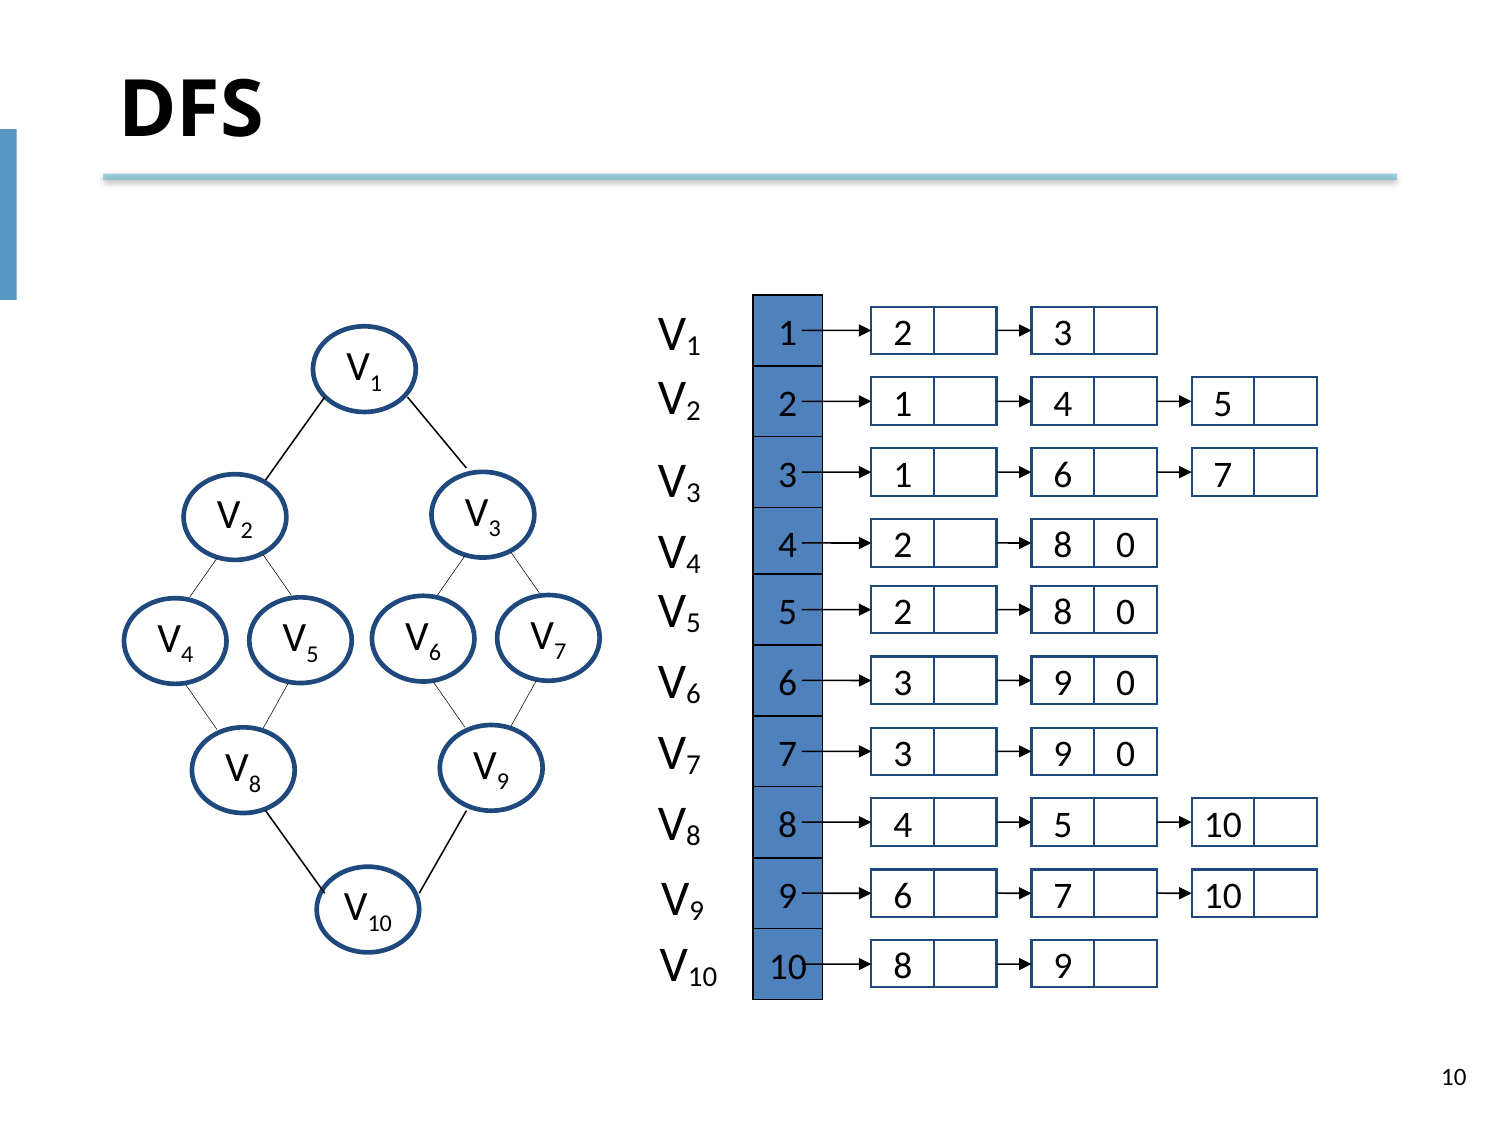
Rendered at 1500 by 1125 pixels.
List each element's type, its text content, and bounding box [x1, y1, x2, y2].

text_box [801, 957, 872, 971]
text_box 2 [871, 585, 934, 634]
text_box V1 [643, 292, 716, 369]
text_box 9 [1031, 727, 1094, 775]
text_box [934, 306, 997, 355]
text_box 8 [1031, 519, 1094, 567]
text_box 5 [1191, 377, 1254, 425]
text_box 9 [1031, 656, 1094, 704]
text_box [1094, 306, 1157, 355]
text_box 1 [871, 448, 934, 496]
text_box V6 [371, 595, 475, 682]
text_box V9 [646, 857, 720, 934]
text_box [801, 395, 872, 408]
text_box 7 [1191, 448, 1254, 496]
text_box [801, 536, 872, 550]
text_box [1254, 448, 1317, 496]
text_box [996, 465, 1032, 479]
text_box 7 [752, 715, 823, 786]
text_box 6 [871, 869, 934, 917]
text_box [1094, 377, 1157, 425]
text_box 4 [1031, 377, 1094, 425]
text_box [801, 887, 872, 900]
text_box [1094, 869, 1157, 917]
text_box 8 [752, 786, 823, 857]
text_box [1156, 815, 1192, 829]
text_box [801, 674, 872, 687]
text_box V7 [643, 717, 716, 788]
text_box 3 [752, 436, 823, 507]
text_box 6 [1031, 448, 1094, 496]
text_box 0 [1094, 519, 1157, 567]
text_box 8 [871, 940, 934, 988]
text_box [934, 585, 997, 634]
text_box V8 [191, 727, 295, 814]
text_box V5 [249, 597, 352, 684]
text_box V4 [123, 598, 227, 684]
text_box [934, 727, 997, 775]
text_box [1156, 395, 1192, 408]
text_box [934, 869, 997, 917]
text_box V4 [643, 516, 716, 587]
title DFS [103, 25, 1397, 185]
text_box 2 [871, 306, 934, 355]
text_box 0 [1094, 656, 1157, 704]
text_box [1254, 798, 1317, 846]
text_box V9 [439, 725, 543, 811]
text_box V10 [644, 924, 733, 1000]
text_box [996, 603, 1032, 616]
text_box 3 [871, 656, 934, 704]
text_box 10 [1191, 798, 1254, 846]
text_box 9 [752, 857, 823, 928]
text_box [1156, 465, 1192, 479]
text_box [801, 324, 872, 337]
text_box [996, 815, 1032, 829]
text_box 7 [1031, 869, 1094, 917]
text_box 3 [871, 727, 934, 775]
text_box [801, 815, 872, 829]
text_box 2 [871, 519, 934, 567]
text_box [934, 798, 997, 846]
text_box [801, 745, 872, 758]
text_box [996, 536, 1032, 550]
text_box [934, 519, 997, 567]
text_box V6 [643, 646, 716, 717]
text_box 1 [871, 377, 934, 425]
text_box [996, 745, 1032, 758]
text_box [1156, 887, 1192, 900]
text_box [996, 674, 1032, 687]
text_box [1094, 448, 1157, 496]
text_box [934, 656, 997, 704]
text_box V1 [312, 326, 416, 412]
slide_number 10 [1131, 1045, 1482, 1106]
text_box 10 [752, 928, 823, 1000]
text_box [1094, 798, 1157, 846]
text_box [934, 448, 997, 496]
text_box V7 [497, 595, 600, 681]
text_box 5 [1031, 798, 1094, 846]
text_box 2 [752, 365, 823, 436]
text_box V5 [643, 587, 716, 646]
text_box [996, 395, 1032, 408]
text_box [1094, 940, 1157, 988]
text_box 4 [752, 507, 823, 574]
text_box 3 [1031, 306, 1094, 355]
text_box [996, 957, 1032, 971]
text_box [996, 887, 1032, 900]
text_box V3 [643, 440, 716, 516]
text_box [934, 377, 997, 425]
text_box 0 [1094, 727, 1157, 775]
text_box V2 [183, 474, 287, 560]
text_box 0 [1094, 585, 1157, 634]
text_box V2 [643, 369, 716, 434]
text_box 8 [1031, 585, 1094, 634]
text_box [1254, 869, 1317, 917]
text_box 10 [1191, 869, 1254, 917]
text_box V3 [431, 471, 535, 558]
text_box V8 [643, 788, 716, 859]
text_box [996, 324, 1032, 337]
text_box [801, 603, 872, 616]
text_box [1254, 377, 1317, 425]
text_box [801, 465, 872, 479]
text_box 6 [752, 645, 823, 715]
text_box V10 [316, 866, 420, 953]
text_box 4 [871, 798, 934, 846]
text_box 1 [752, 295, 823, 365]
text_box [934, 940, 997, 988]
text_box 9 [1031, 940, 1094, 988]
text_box 5 [752, 574, 823, 645]
